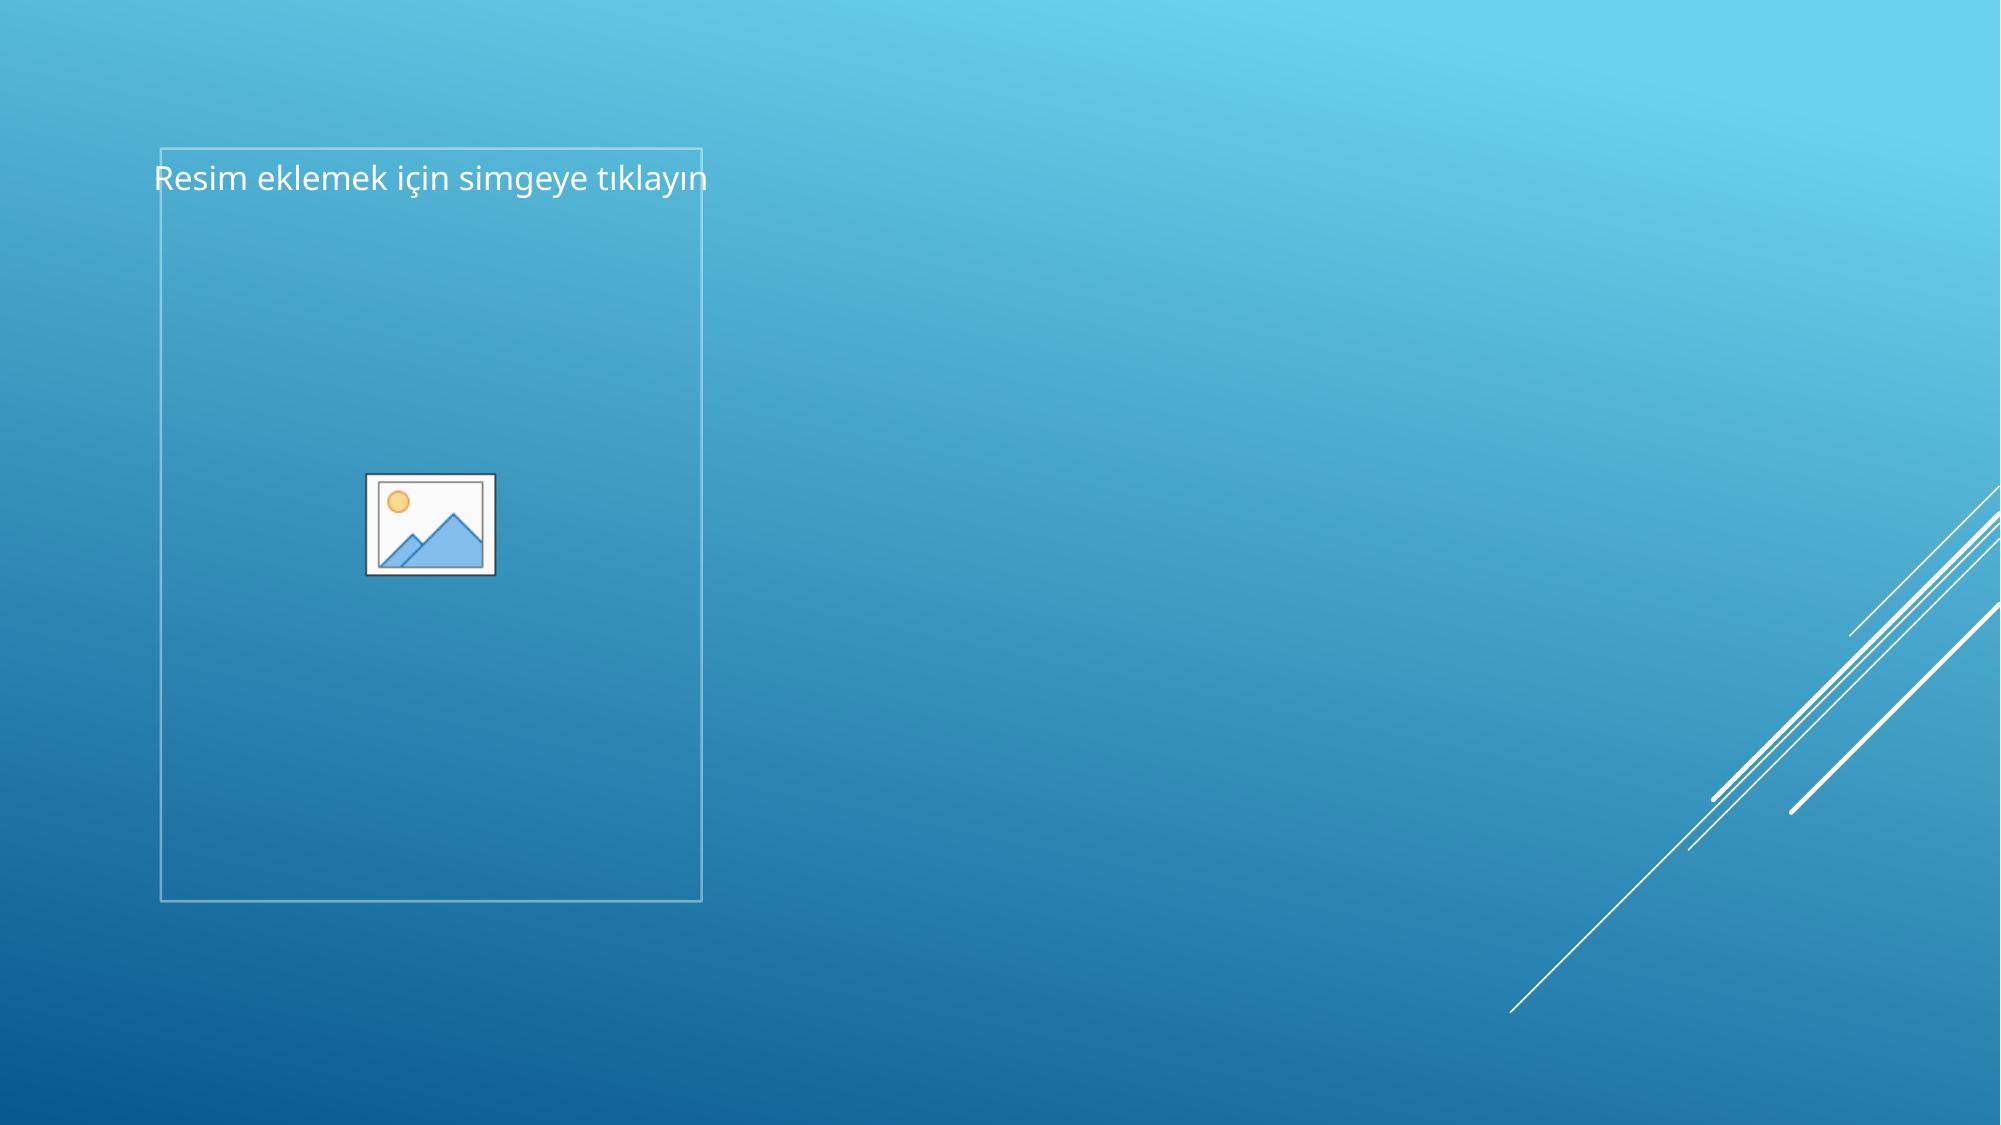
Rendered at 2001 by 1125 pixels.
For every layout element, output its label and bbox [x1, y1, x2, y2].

picture [161, 149, 701, 901]
